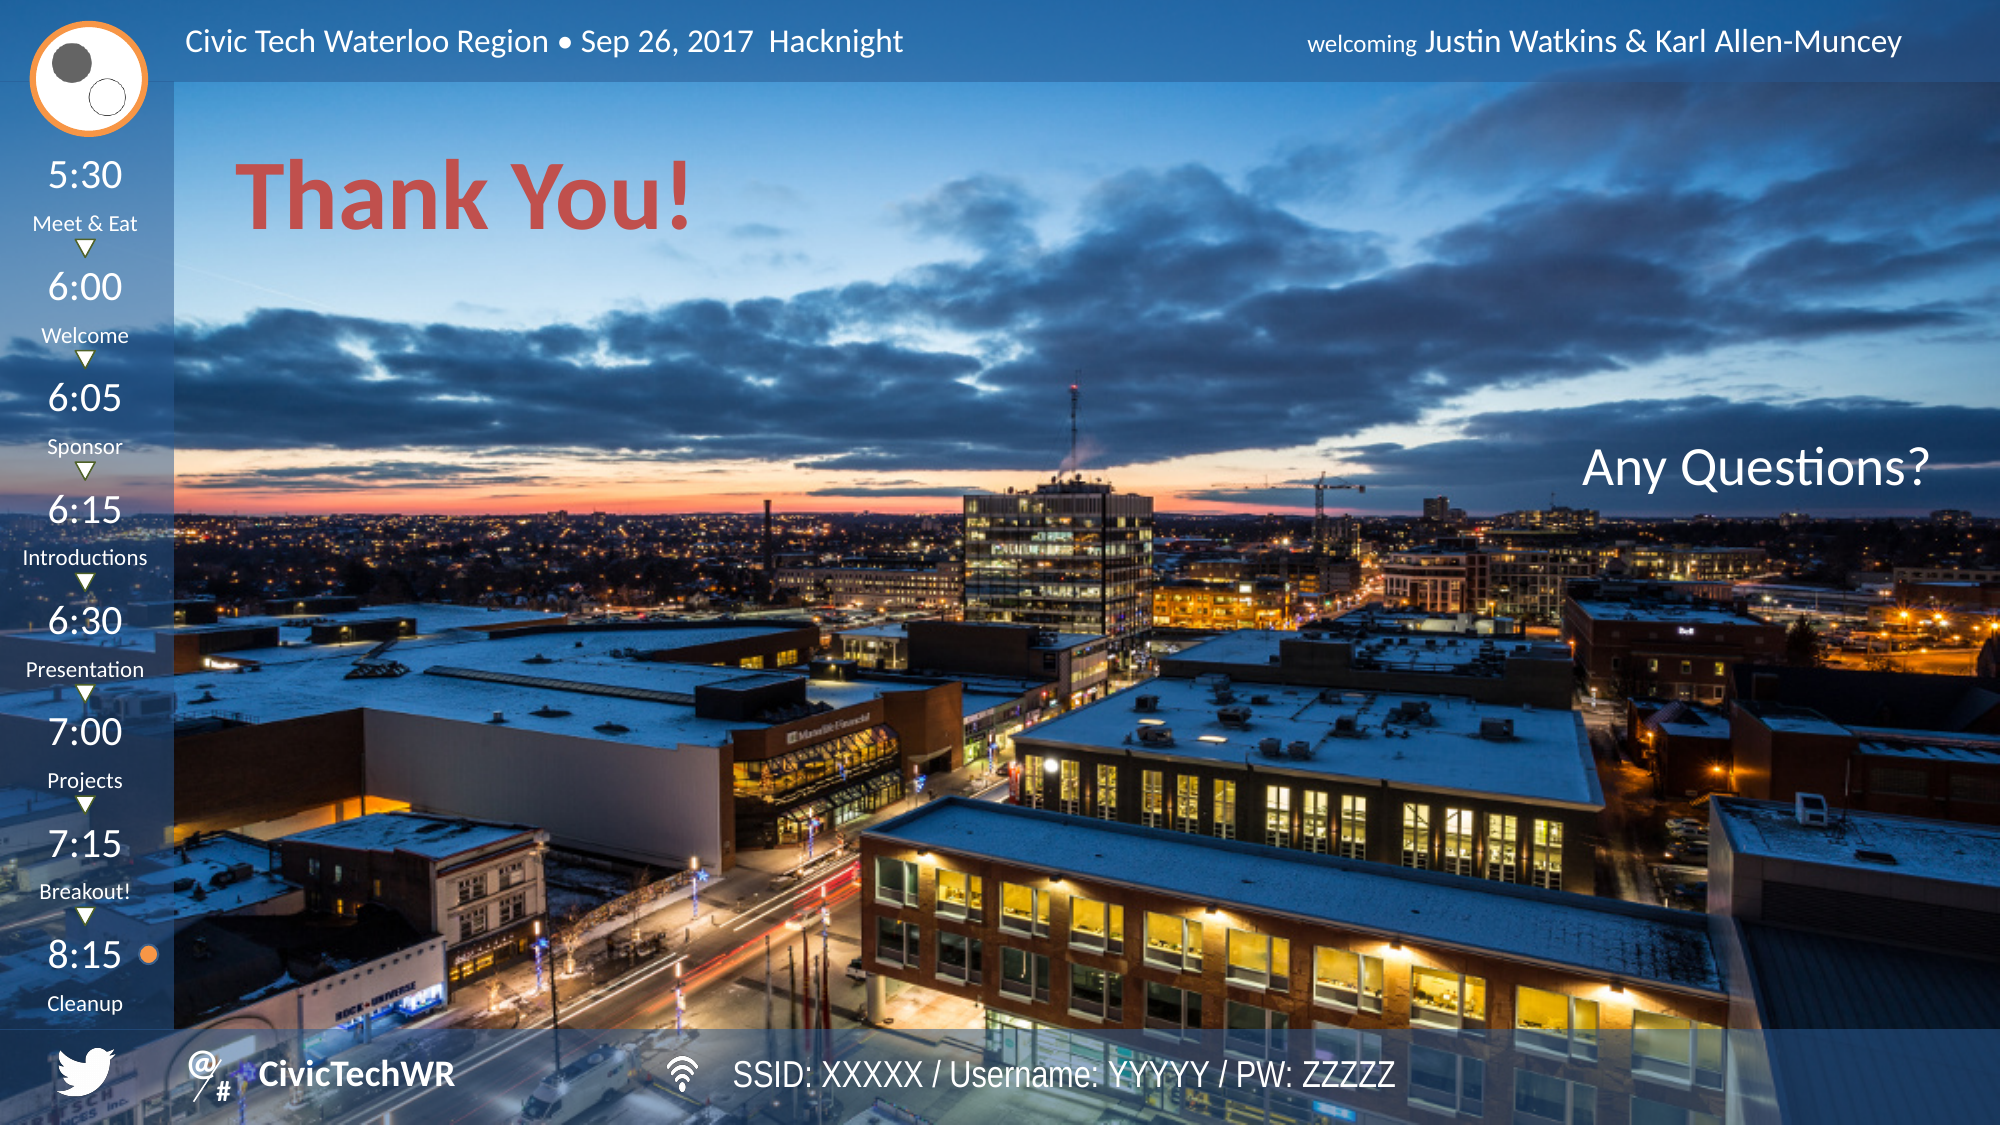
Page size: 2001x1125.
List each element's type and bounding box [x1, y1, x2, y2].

picture [56, 1042, 116, 1102]
picture [51, 41, 127, 117]
picture [652, 1049, 712, 1099]
text_box [137, 943, 160, 966]
picture [174, 82, 2000, 1029]
